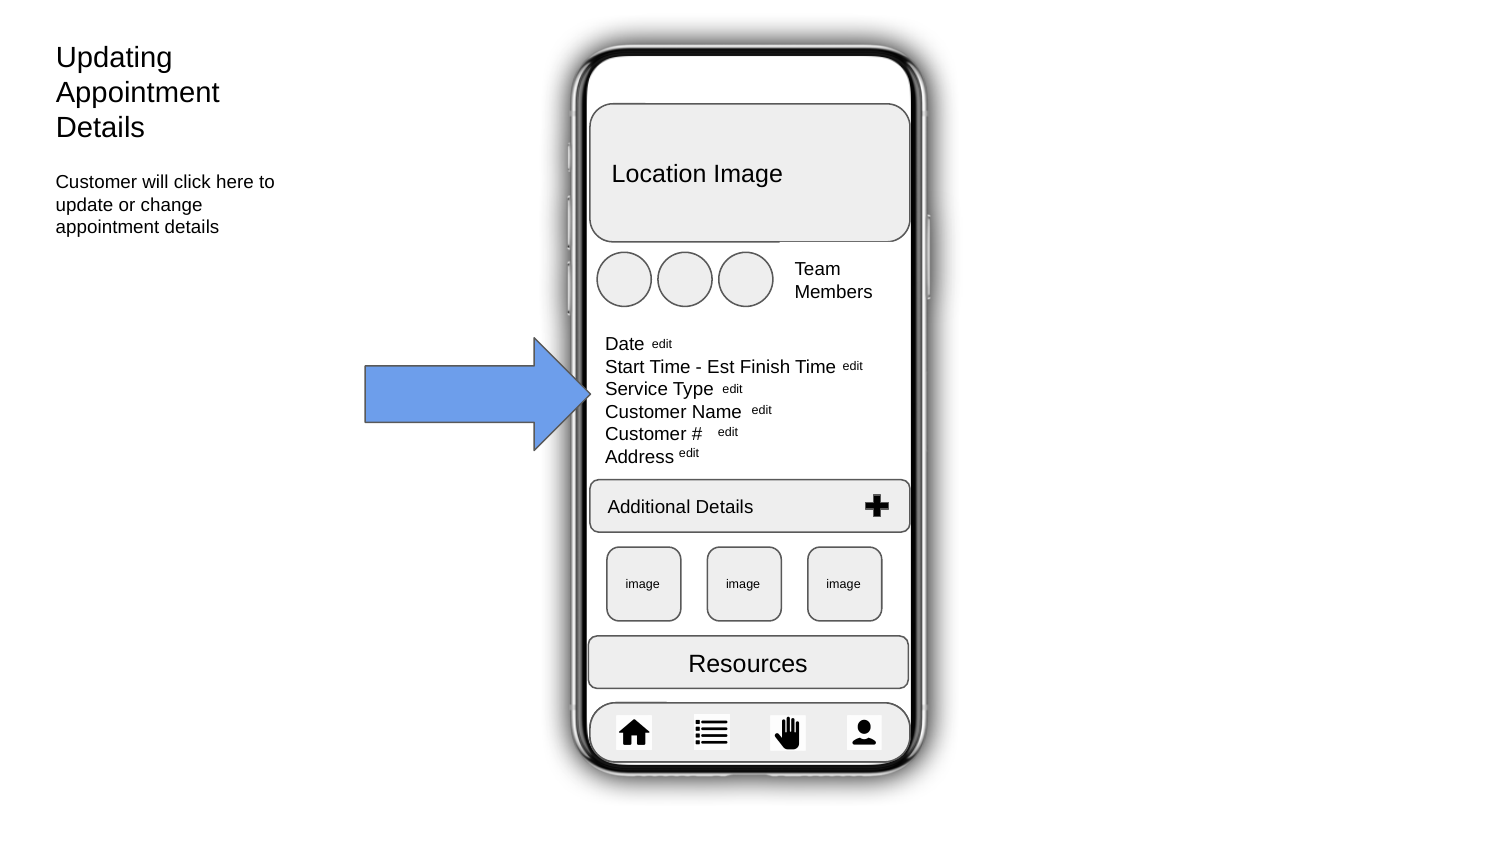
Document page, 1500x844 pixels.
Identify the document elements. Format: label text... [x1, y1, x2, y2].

text_box Updating Appointment Details [40, 23, 246, 122]
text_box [589, 479, 911, 533]
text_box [589, 702, 911, 763]
picture [537, 13, 963, 808]
text_box [365, 365, 532, 423]
text_box Customer will click here to update or change appointment details [40, 155, 319, 471]
